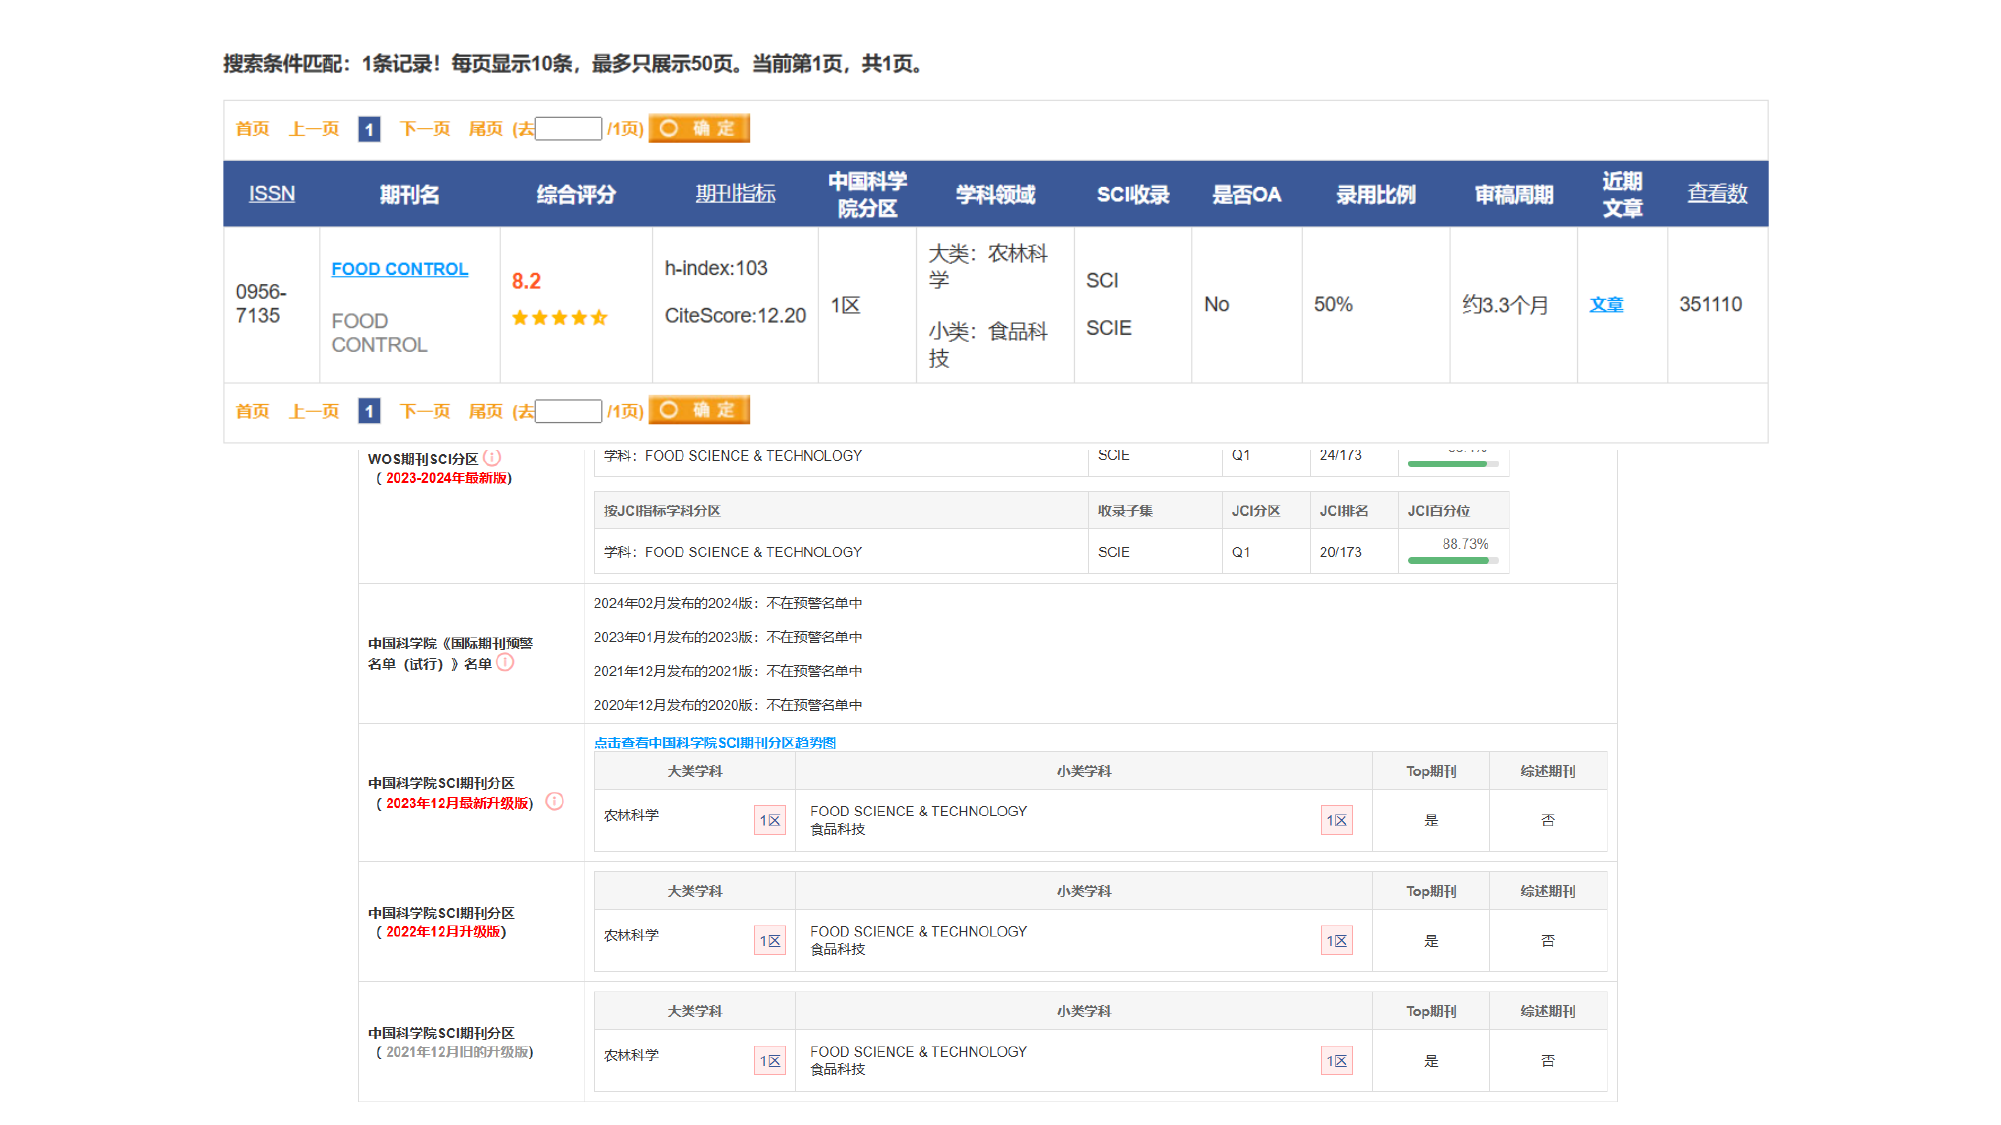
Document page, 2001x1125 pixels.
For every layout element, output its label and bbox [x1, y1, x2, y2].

picture [158, 23, 1842, 1102]
